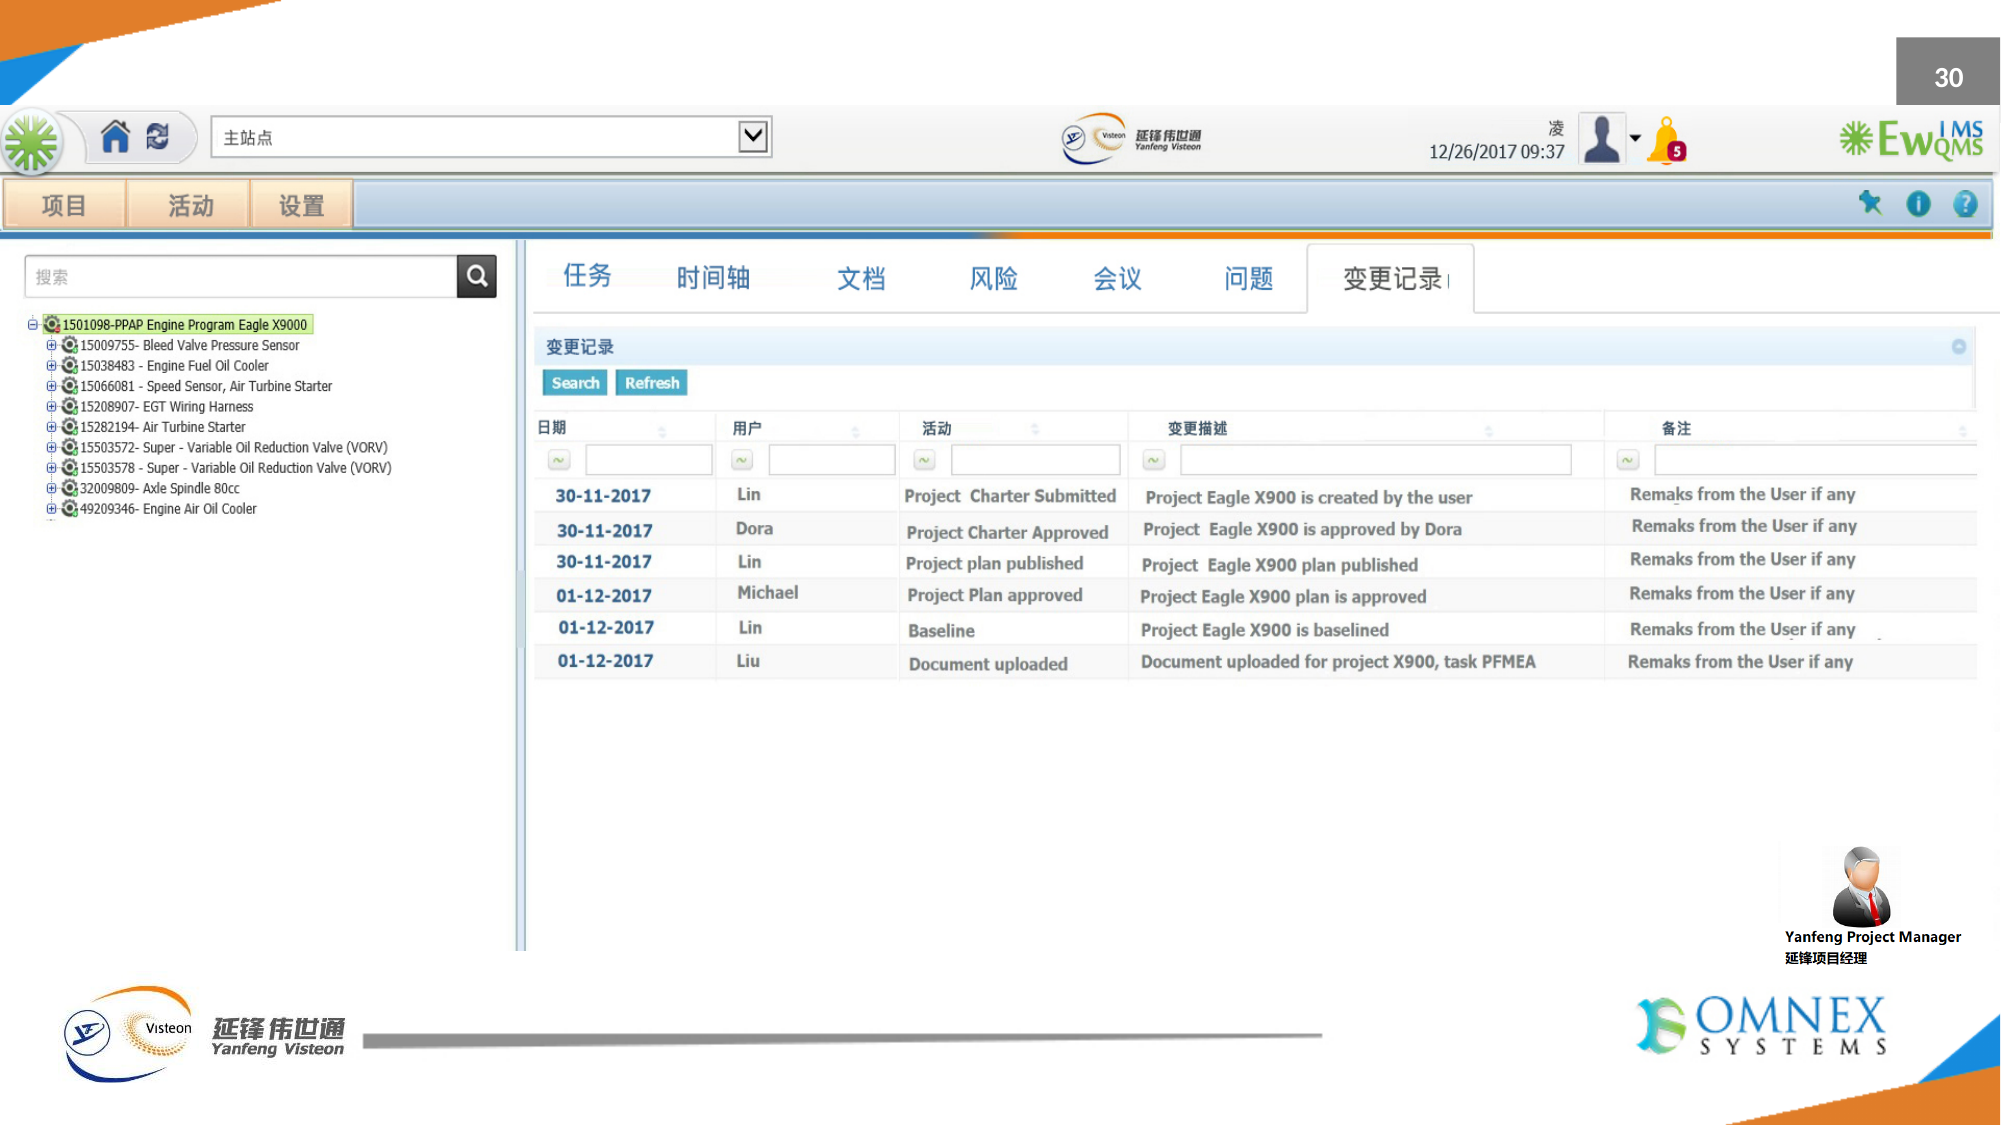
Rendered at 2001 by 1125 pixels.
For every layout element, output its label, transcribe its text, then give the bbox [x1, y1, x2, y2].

picture [1719, 1012, 2001, 1125]
picture [0, 0, 2000, 970]
slide_number 30 [1919, 46, 2000, 105]
picture [1616, 987, 1897, 1069]
picture [58, 971, 1354, 1083]
